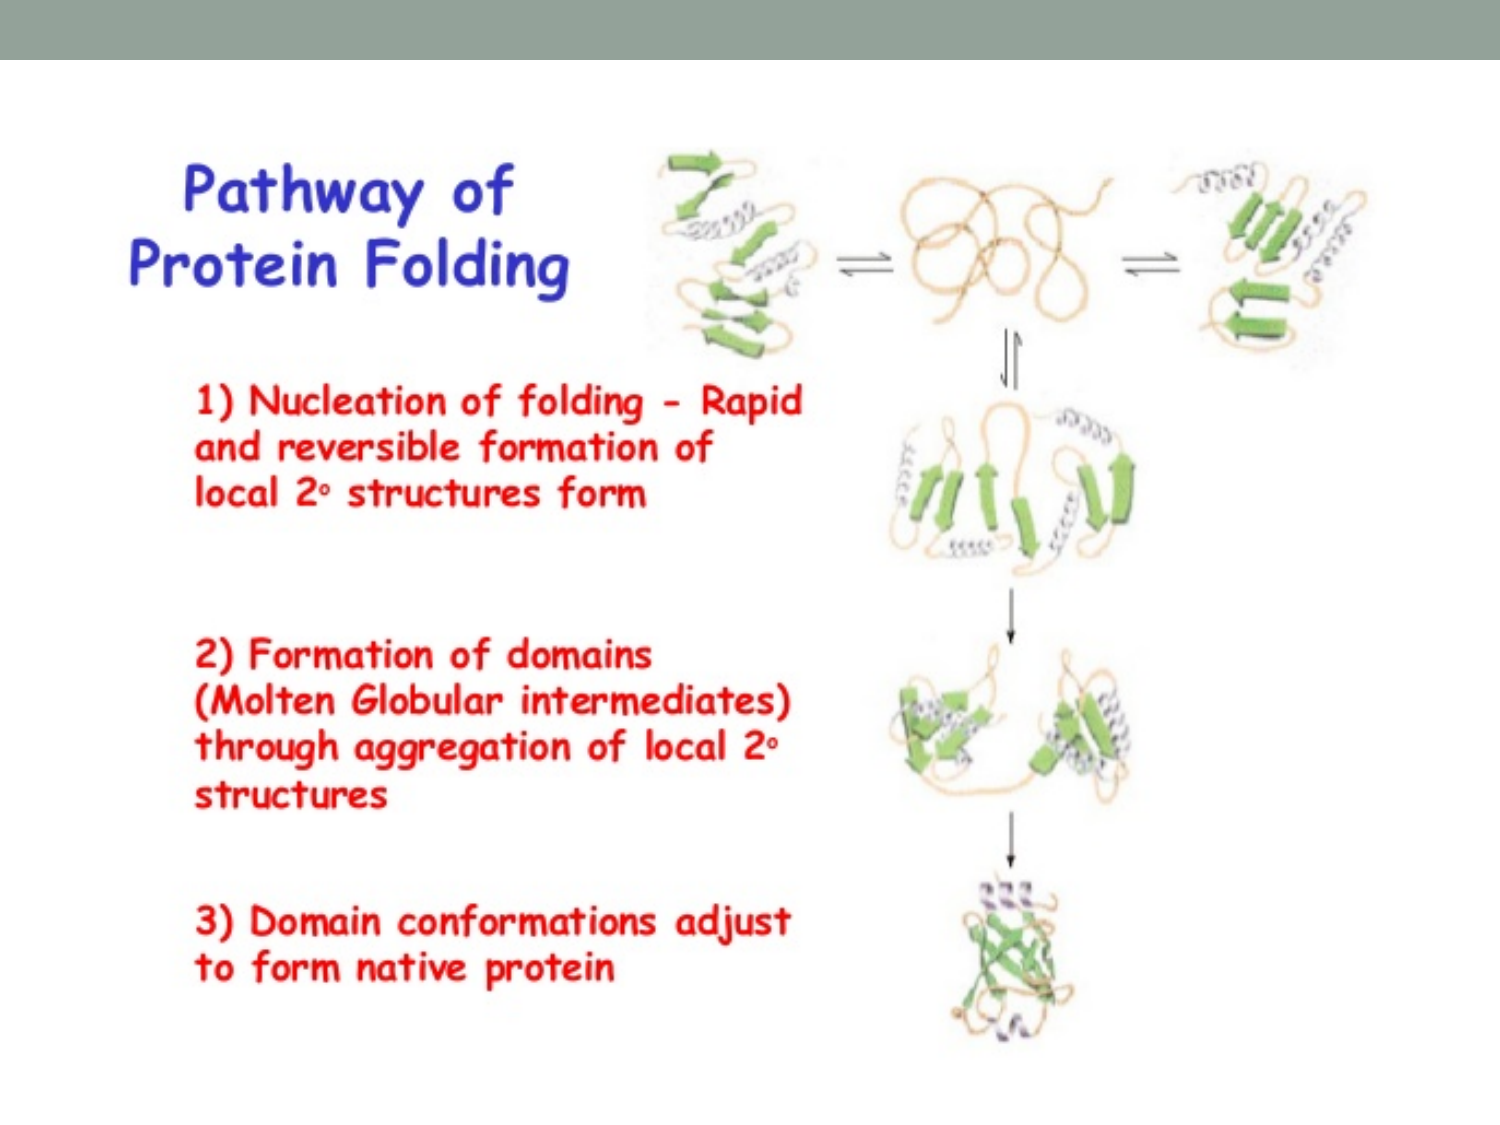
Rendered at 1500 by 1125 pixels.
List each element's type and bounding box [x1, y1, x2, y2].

list [115, 77, 1400, 1125]
